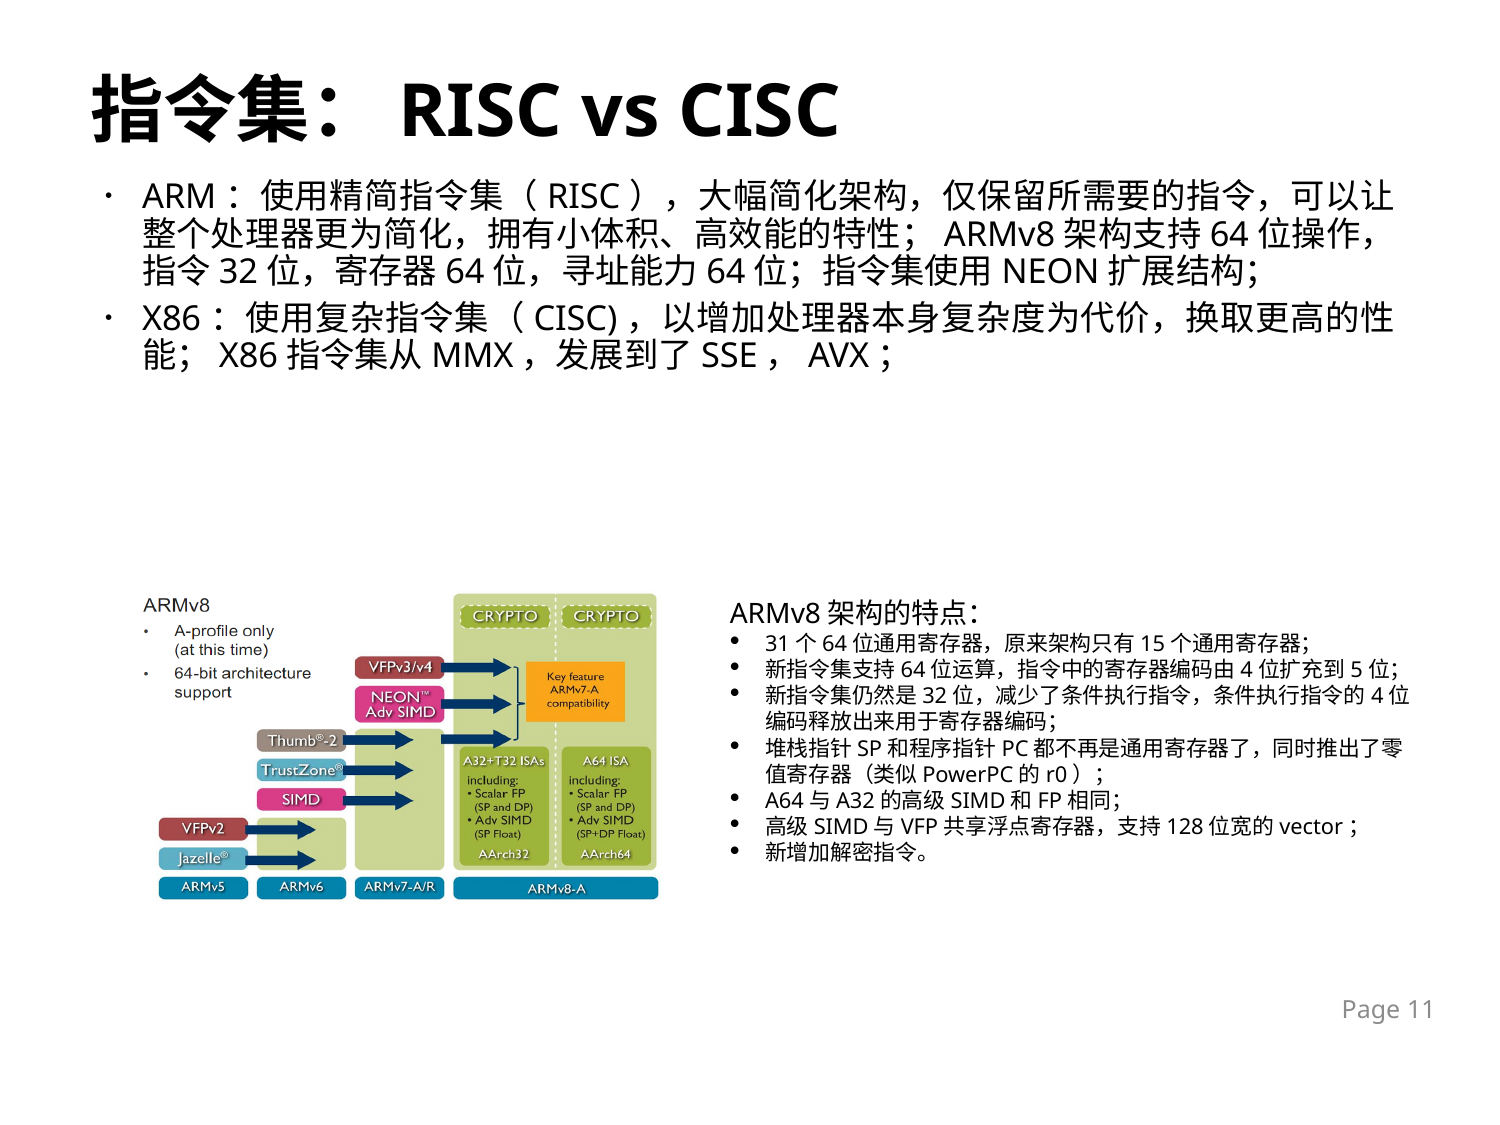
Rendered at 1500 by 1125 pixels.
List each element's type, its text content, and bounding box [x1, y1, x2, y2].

text_box ARMv8架构的特点： 31个64位通用寄存器，原来架构只有15个通用寄存器； 新指令集支持64位运算，指令中的寄存器编码由4位扩充到5位； 新指令集仍然是32位，减少了条件执行指令，条件执行指令的4位编码释放出来用于寄存器编码； 堆栈指针SP和程序指针PC都不再是通用寄存器了，同时推出了零值寄存器（类似PowerPC的r0）； A64与A32的高级SIMD和FP相同； 高级SIMD与VFP共享浮点寄存器，支持128位宽的vector； 新增加解密指令。 [715, 588, 1434, 873]
title 指令集：RISC vs CISC [90, 73, 1410, 154]
list ARM：使用精简指令集（RISC），大幅简化架构，仅保留所需要的指令，可以让整个处理器更为简化，拥有小体积、高效能的特性；ARMv8架构支持64位操作，指令32位，寄存器64位，寻址能力64位；指令集使用NEON扩展结构； X86：使用复杂指令集（CISC)，以增加处理器本身复杂度为代价，换取更高的性能；X86指令集从MMX，发展到了SSE，AVX； [90, 171, 1410, 973]
slide_number Page 11 [1326, 928, 1500, 1064]
picture [119, 588, 686, 905]
